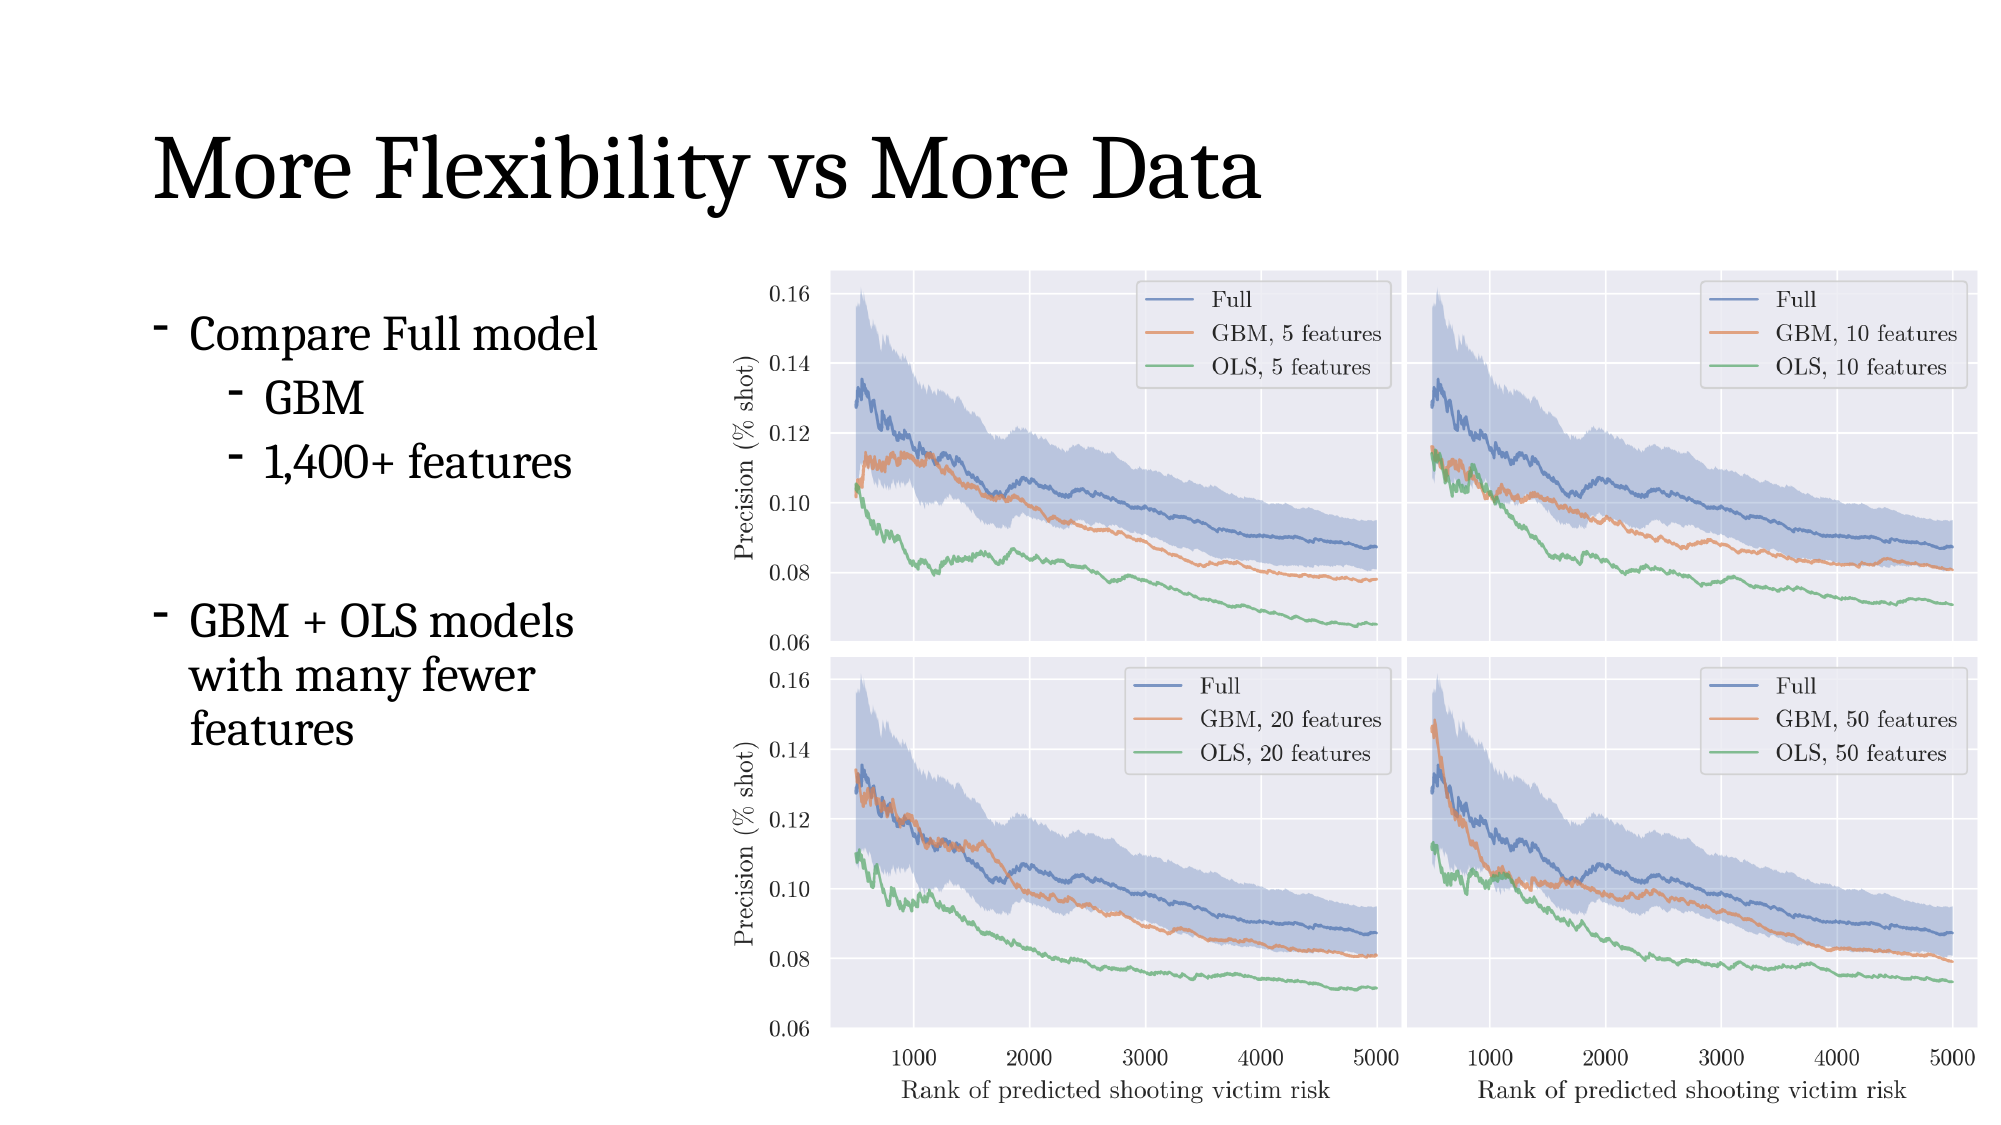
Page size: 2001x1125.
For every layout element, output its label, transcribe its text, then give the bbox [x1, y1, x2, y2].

picture [716, 253, 1995, 1119]
list Compare Full model GBM 1,400+ features GBM + OLS models with many fewer features [137, 299, 684, 1014]
title More Flexibility vs More Data [137, 59, 1863, 278]
